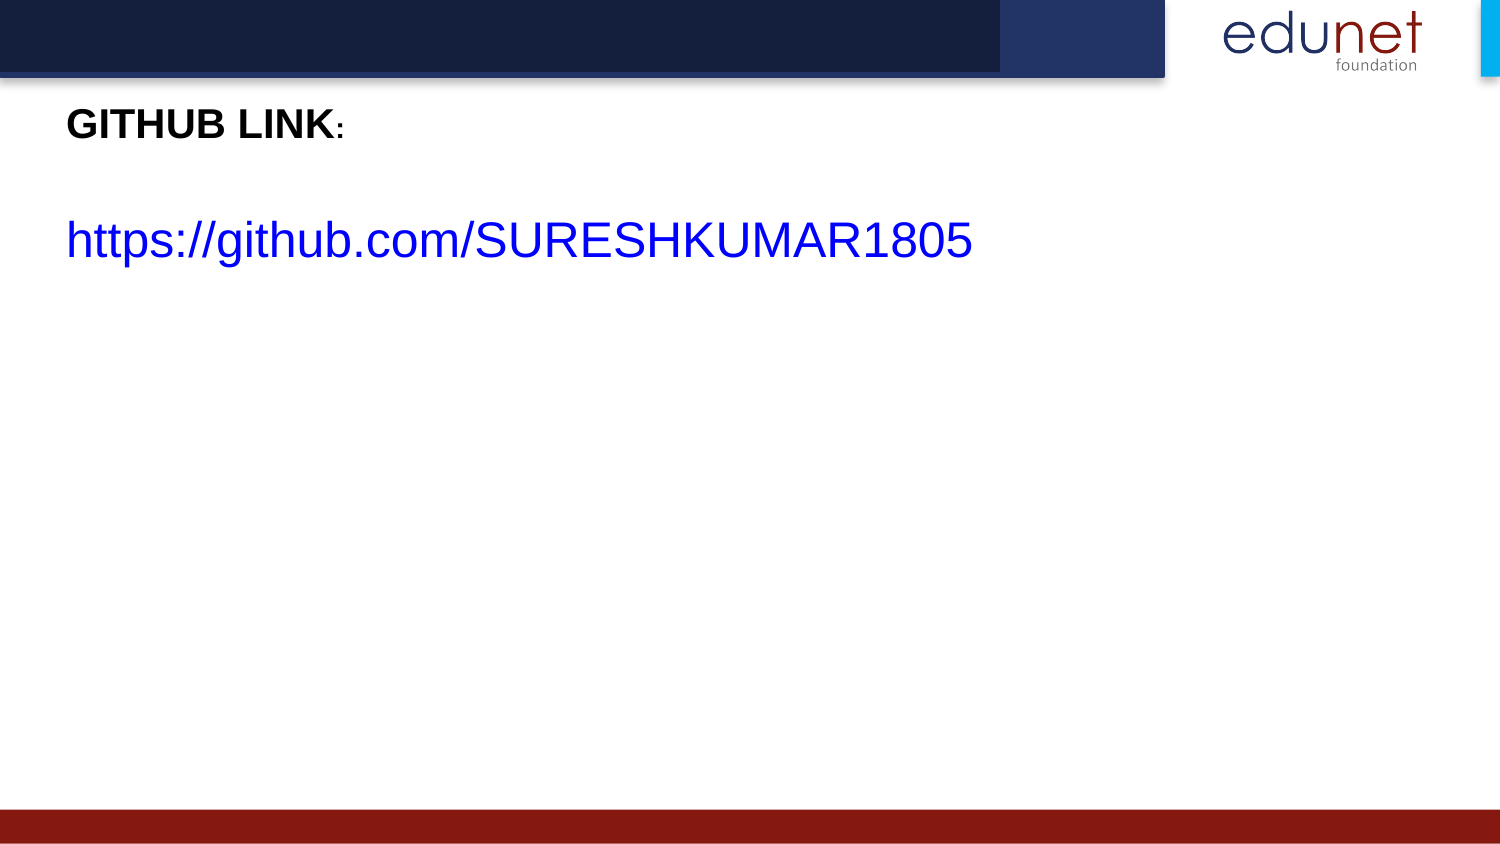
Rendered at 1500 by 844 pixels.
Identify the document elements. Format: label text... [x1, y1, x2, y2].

title GITHUB LINK: https://github.com/SURESHKUMAR1805 [51, 81, 1449, 735]
picture [0, 0, 1001, 72]
picture [1219, 8, 1424, 75]
